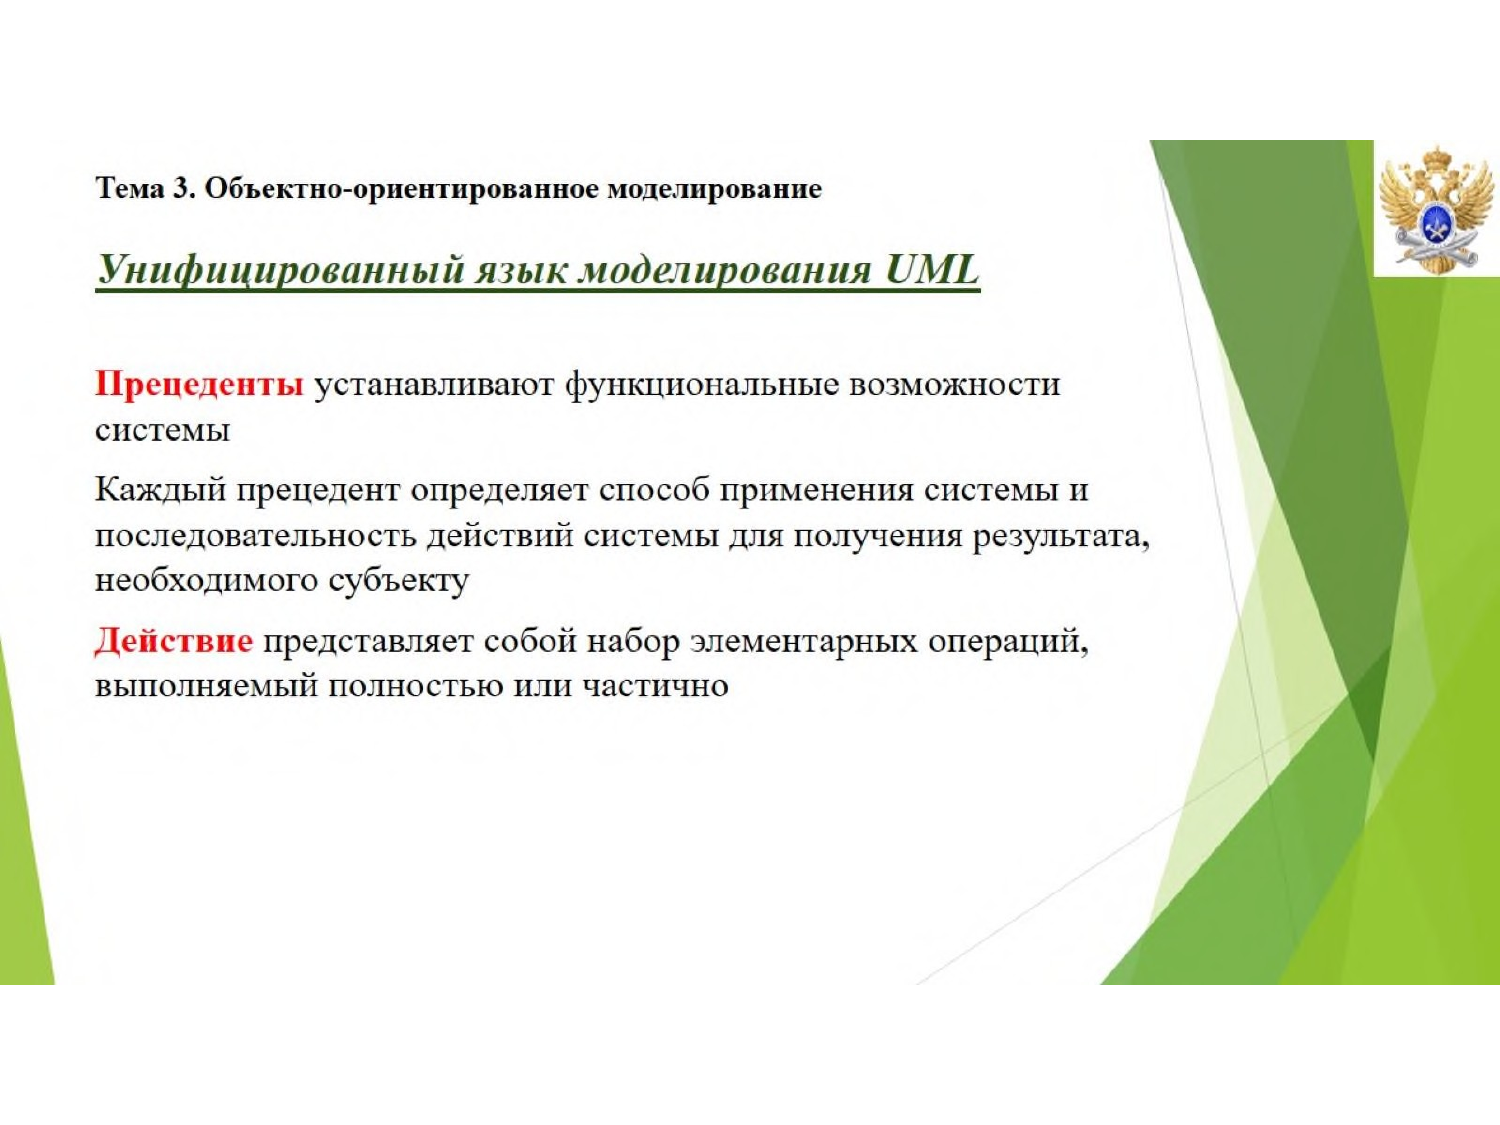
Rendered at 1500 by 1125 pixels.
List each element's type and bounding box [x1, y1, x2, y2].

picture [0, 140, 1500, 985]
